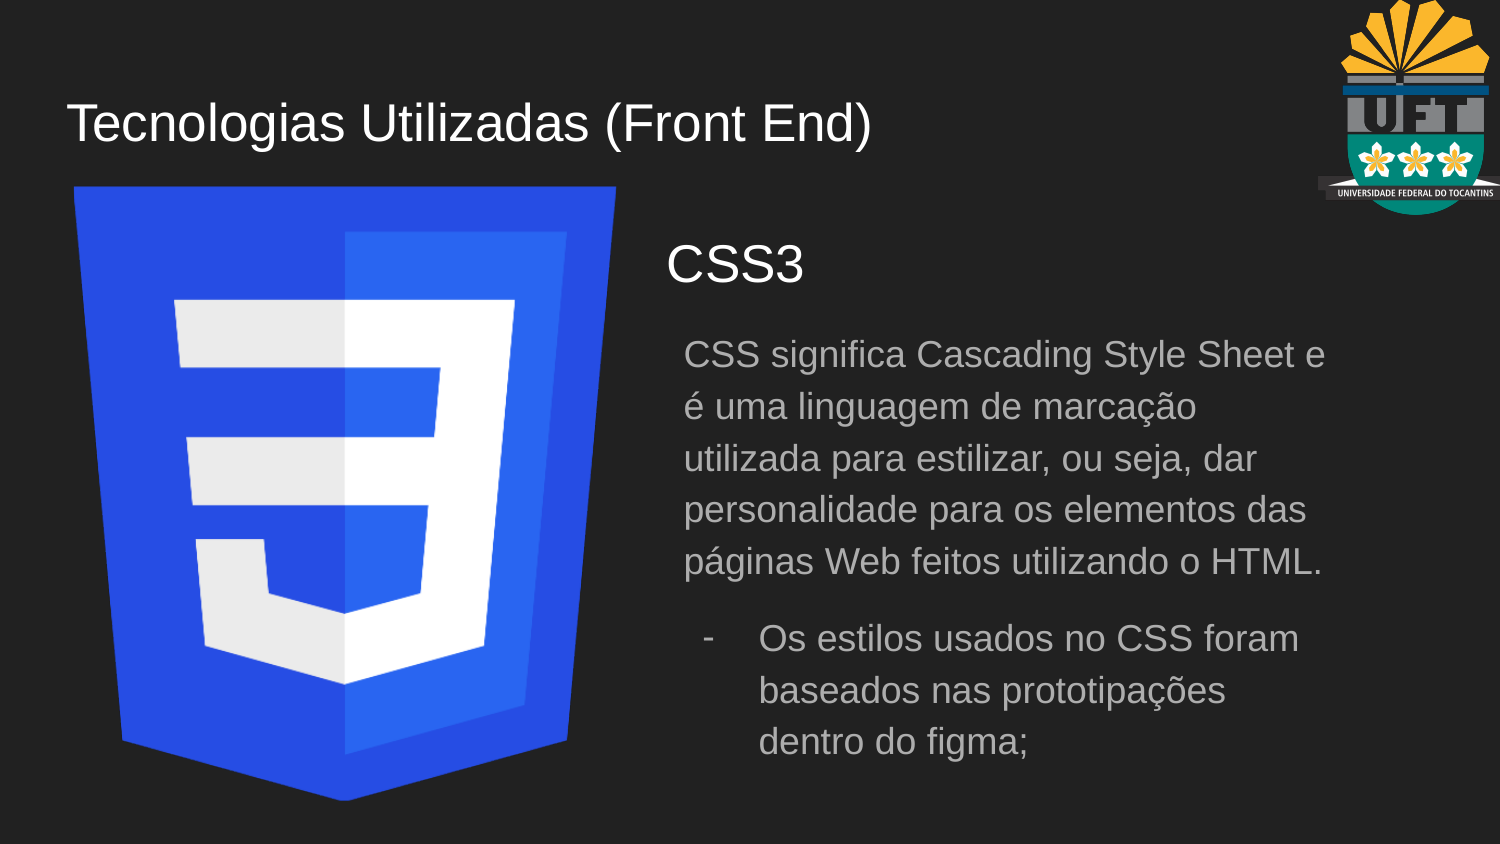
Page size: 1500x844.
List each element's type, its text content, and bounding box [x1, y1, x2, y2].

title CSS3 [651, 214, 872, 309]
picture [1317, 0, 1500, 215]
title Tecnologias Utilizadas (Front End) [51, 72, 1312, 167]
picture [73, 166, 617, 802]
list CSS significa Cascading Style Sheet e é uma linguagem de marcação utilizada para estilizar, ou seja, dar personalidade para os elementos das páginas Web feitos utilizando o HTML. Os estilos usados no CSS foram baseados nas prototipações dentro do figma; [668, 308, 1347, 819]
